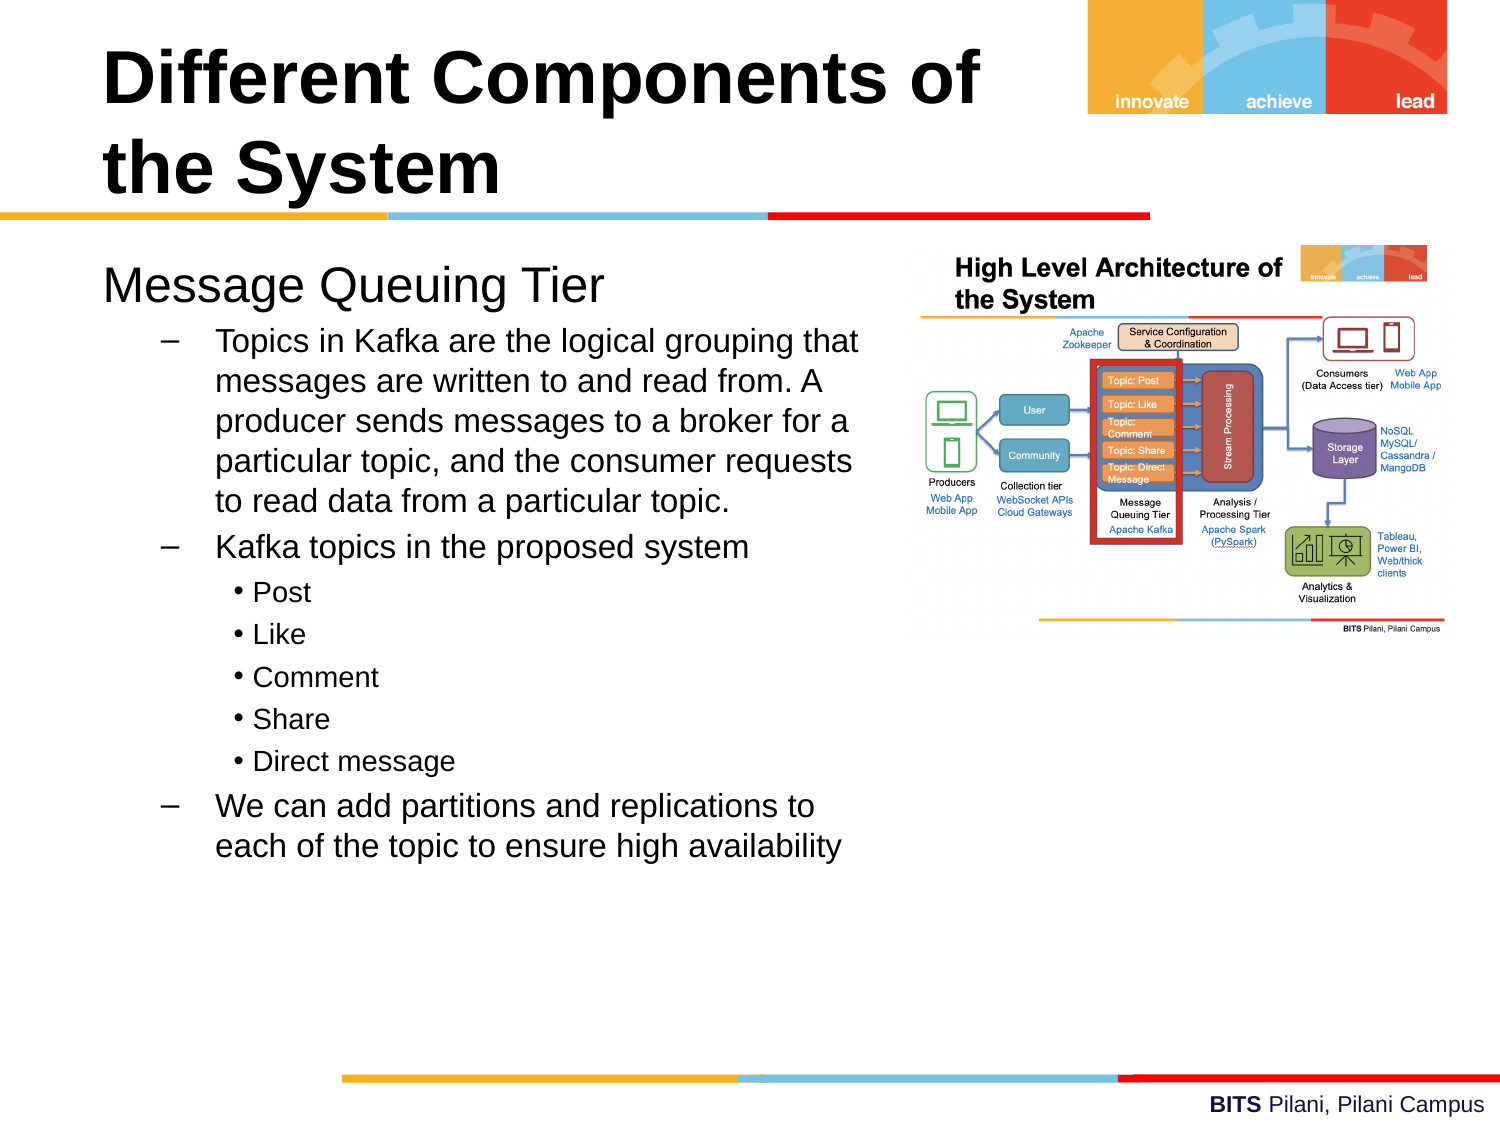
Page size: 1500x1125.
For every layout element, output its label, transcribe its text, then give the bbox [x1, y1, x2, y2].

list Different Components of the System [50, 24, 1088, 213]
list Message Queuing Tier Topics in Kafka are the logical grouping that messages are written to and read from. A producer sends messages to a broker for a particular topic, and the consumer requests to read data from a particular topic. Kafka topics in the proposed system Post Like Comment Share Direct message We can add partitions and replications to each of the topic to ensure high availability [50, 245, 900, 988]
picture [899, 244, 1454, 635]
picture [1087, 0, 1448, 114]
